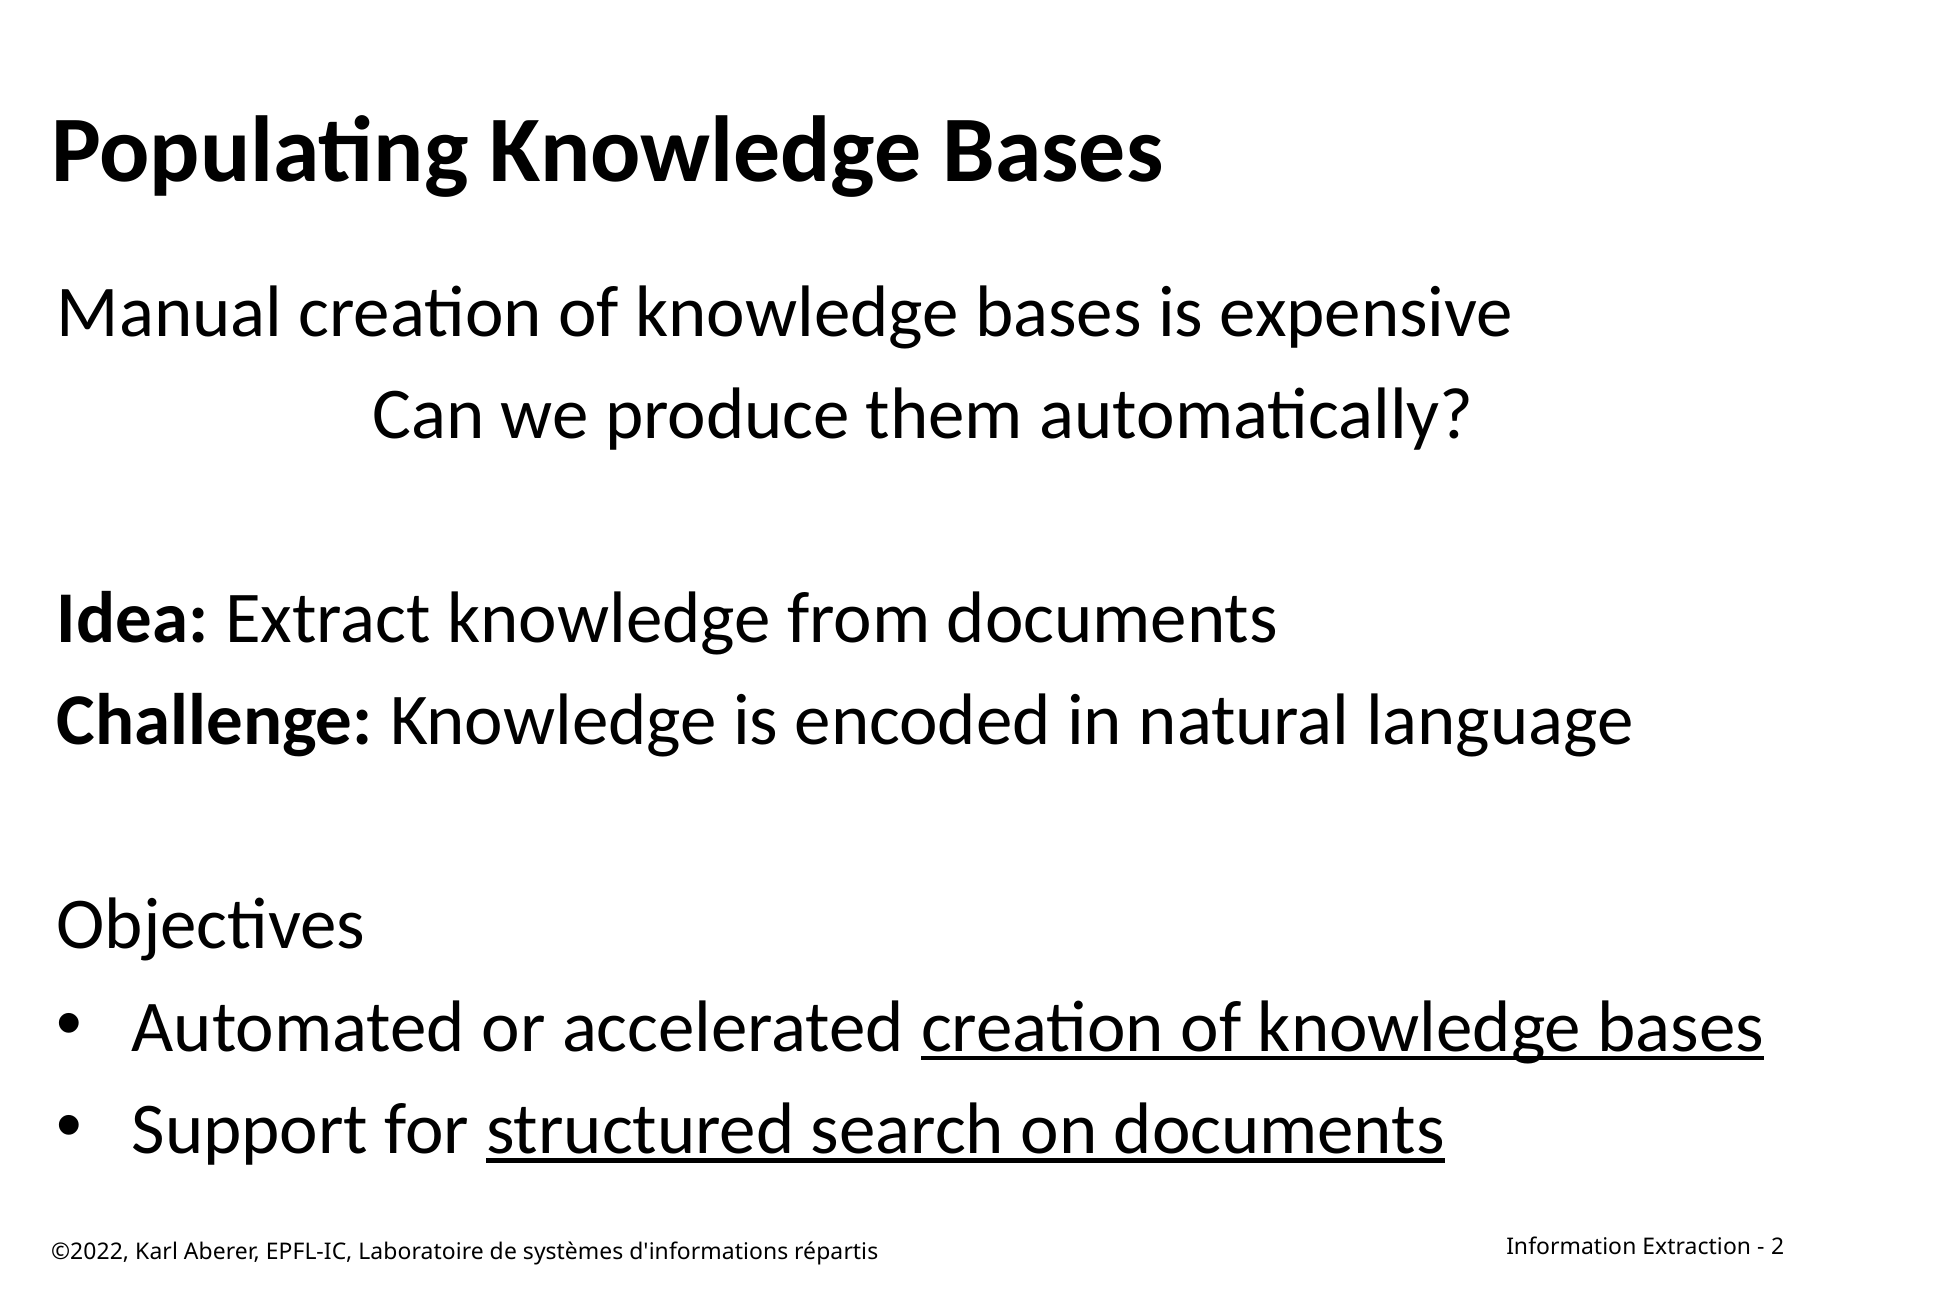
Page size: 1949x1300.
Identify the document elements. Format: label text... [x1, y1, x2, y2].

footer ©2022, Karl Aberer, EPFL-IC, Laboratoire de systèmes d'informations répartis [32, 1227, 1284, 1271]
list Manual creation of knowledge bases is expensive Can we produce them automatically? Idea: Extract knowledge from documents Challenge: Knowledge is encoded in natural language Objectives Automated or accelerated creation of knowledge bases Support for structured search on documents [37, 253, 1809, 1208]
title Populating Knowledge Bases [32, 57, 1803, 232]
